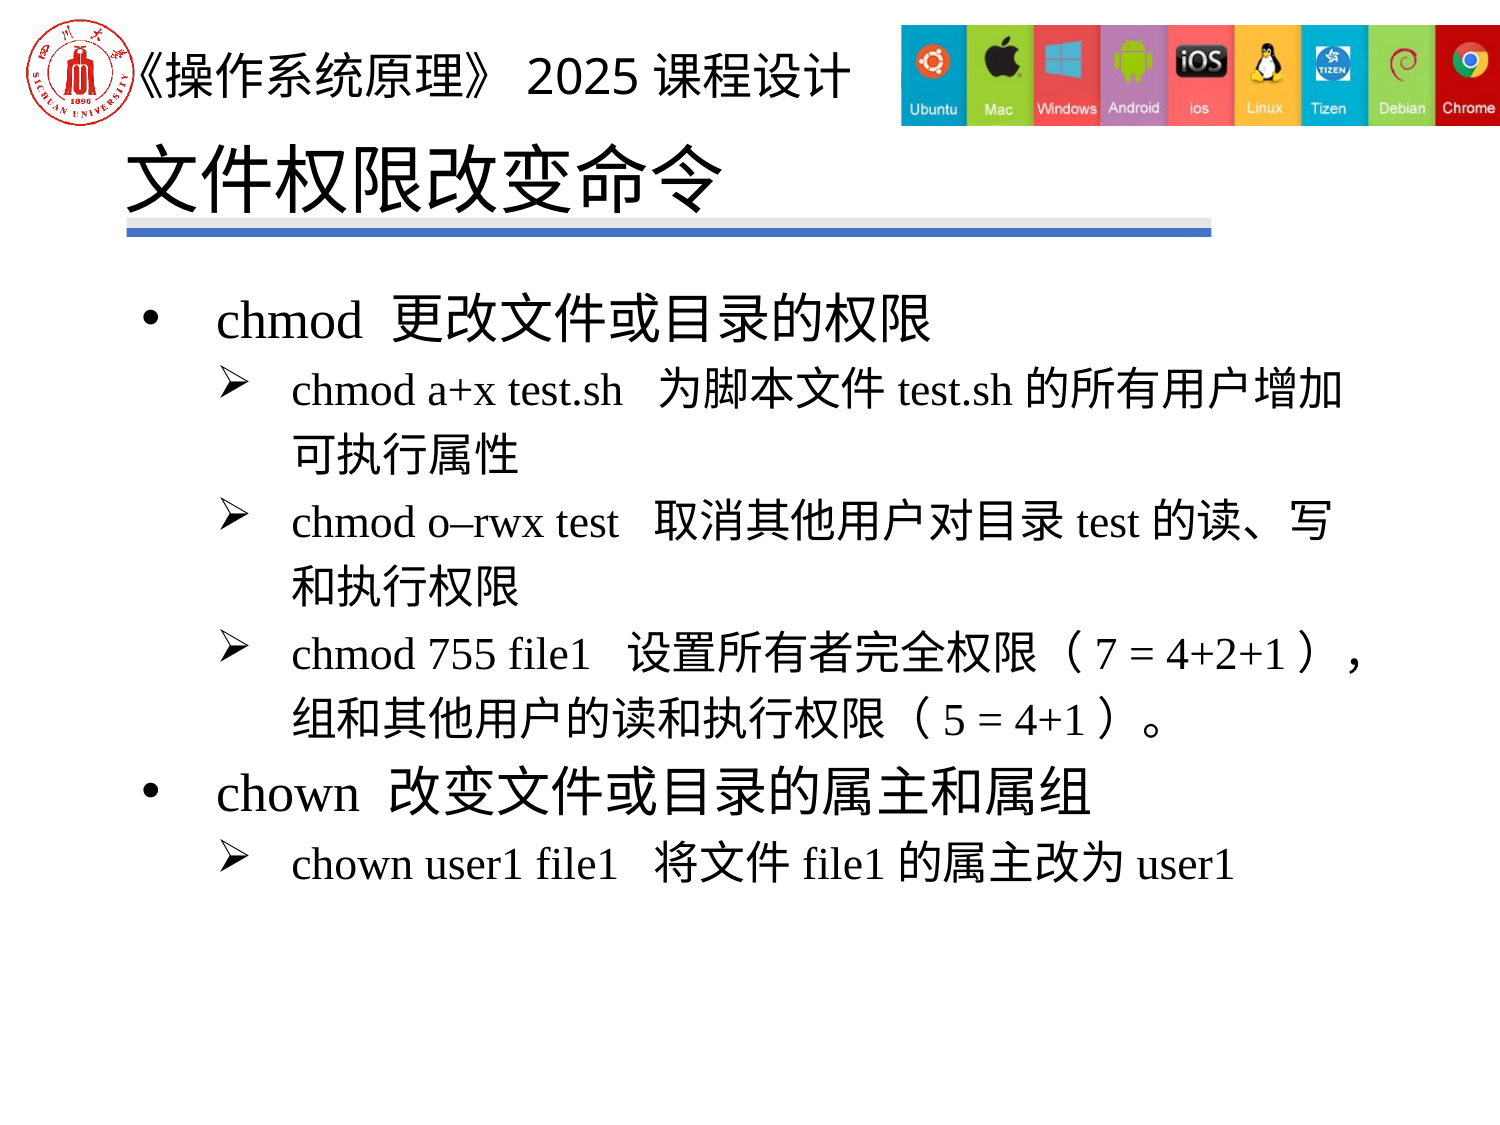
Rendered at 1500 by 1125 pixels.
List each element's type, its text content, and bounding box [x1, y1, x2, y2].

text_box [126, 227, 1212, 238]
text_box chmod 更改文件或目录的权限 chmod a+x test.sh 为脚本文件test.sh的所有用户增加可执行属性 chmod o–rwx test 取消其他用户对目录test的读、写和执行权限 chmod 755 file1 设置所有者完全权限（7 = 4+2+1），组和其他用户的读和执行权限（5 = 4+1）。 chown 改变文件或目录的属主和属组 chown user1 file1 将文件file1的属主改为user1 [126, 263, 1393, 1125]
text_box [901, 25, 1500, 126]
text_box 《操作系统原理》2025课程设计 [139, 37, 868, 113]
text_box [126, 217, 1212, 227]
text_box 文件权限改变命令 [109, 125, 1068, 231]
picture [26, 4, 139, 146]
